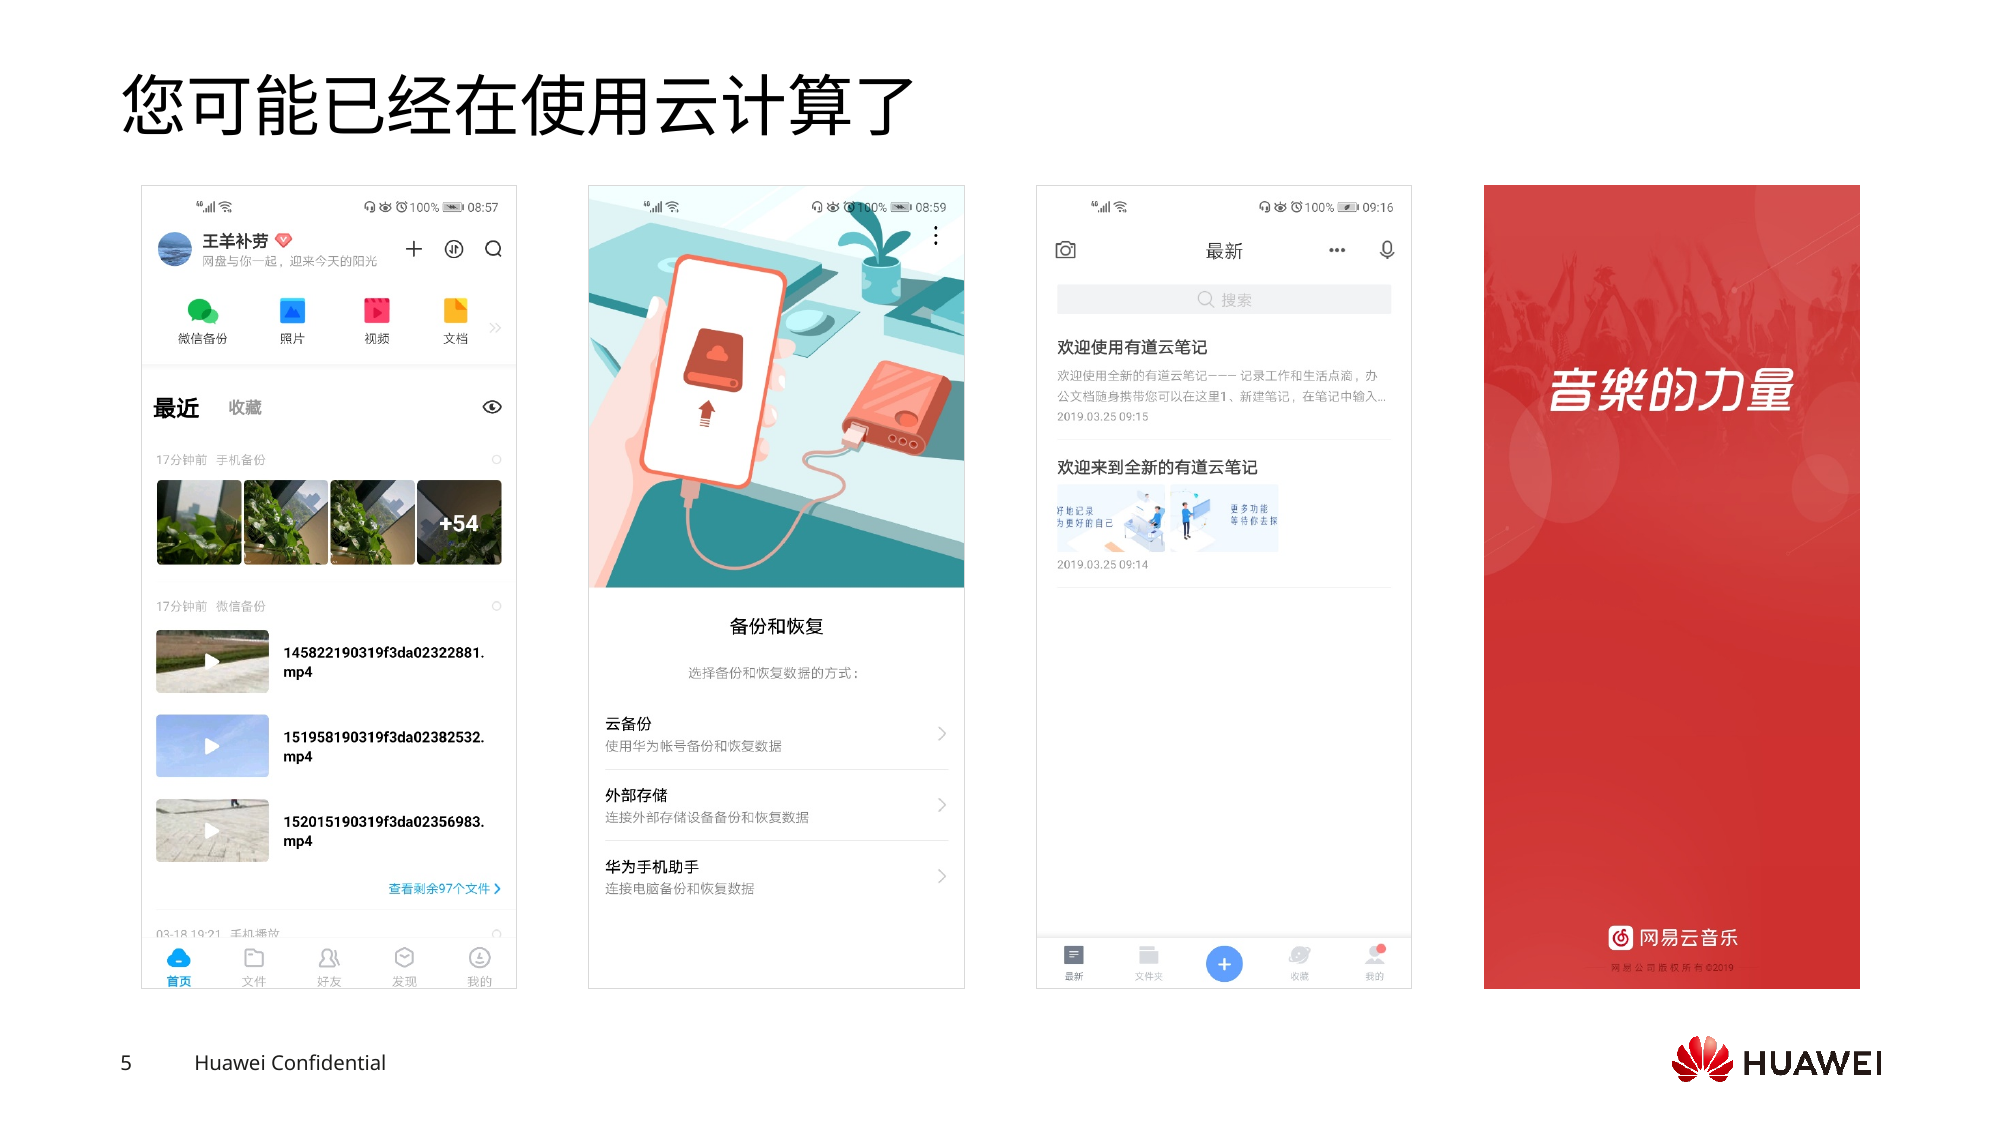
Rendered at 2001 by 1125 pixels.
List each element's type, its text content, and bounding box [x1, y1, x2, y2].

picture [1484, 185, 1860, 989]
picture [588, 185, 965, 989]
picture [1672, 1036, 1881, 1082]
picture [1036, 185, 1412, 989]
picture [140, 185, 517, 989]
title 您可能已经在使用云计算了 [120, 73, 1880, 155]
